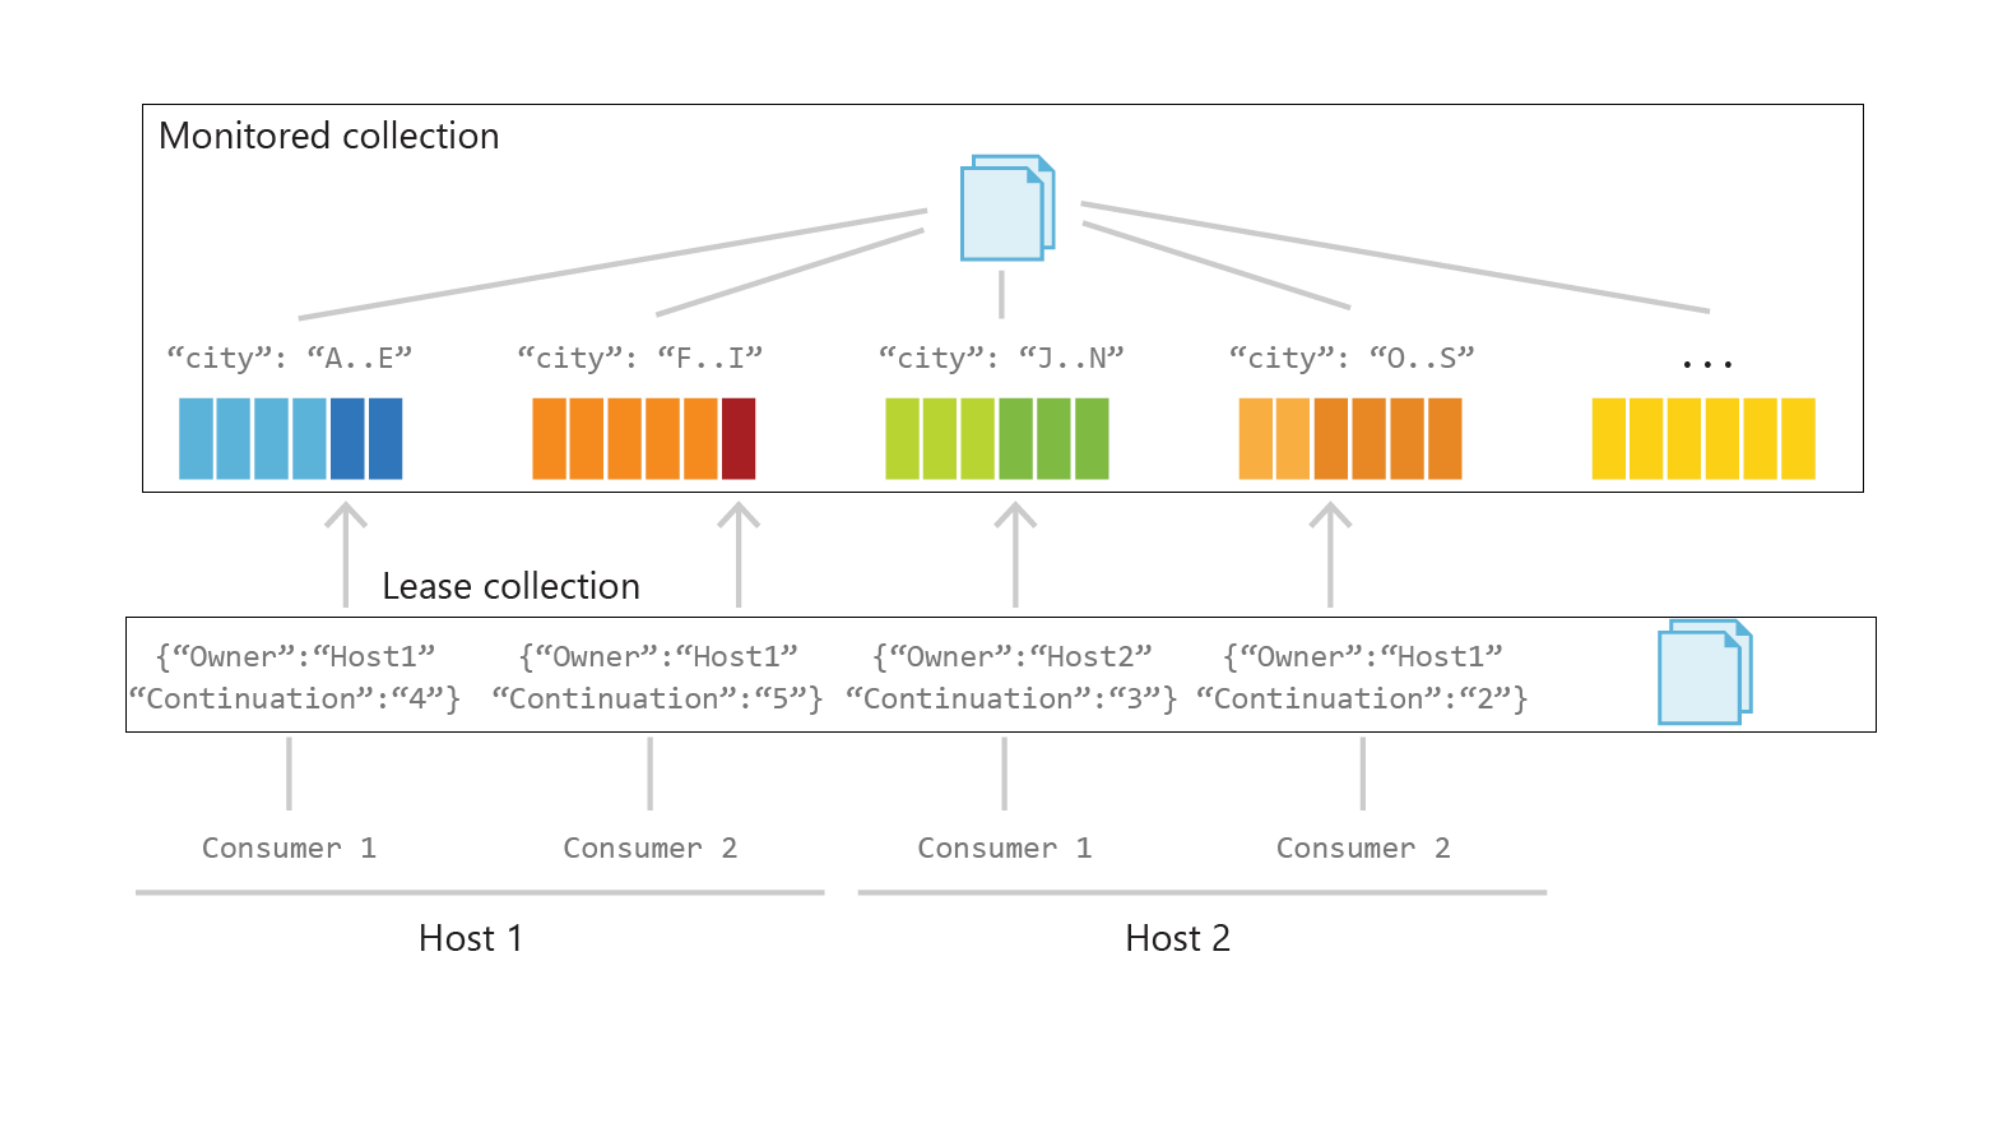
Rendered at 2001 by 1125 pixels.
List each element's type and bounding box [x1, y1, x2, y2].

picture [95, 86, 1905, 1039]
